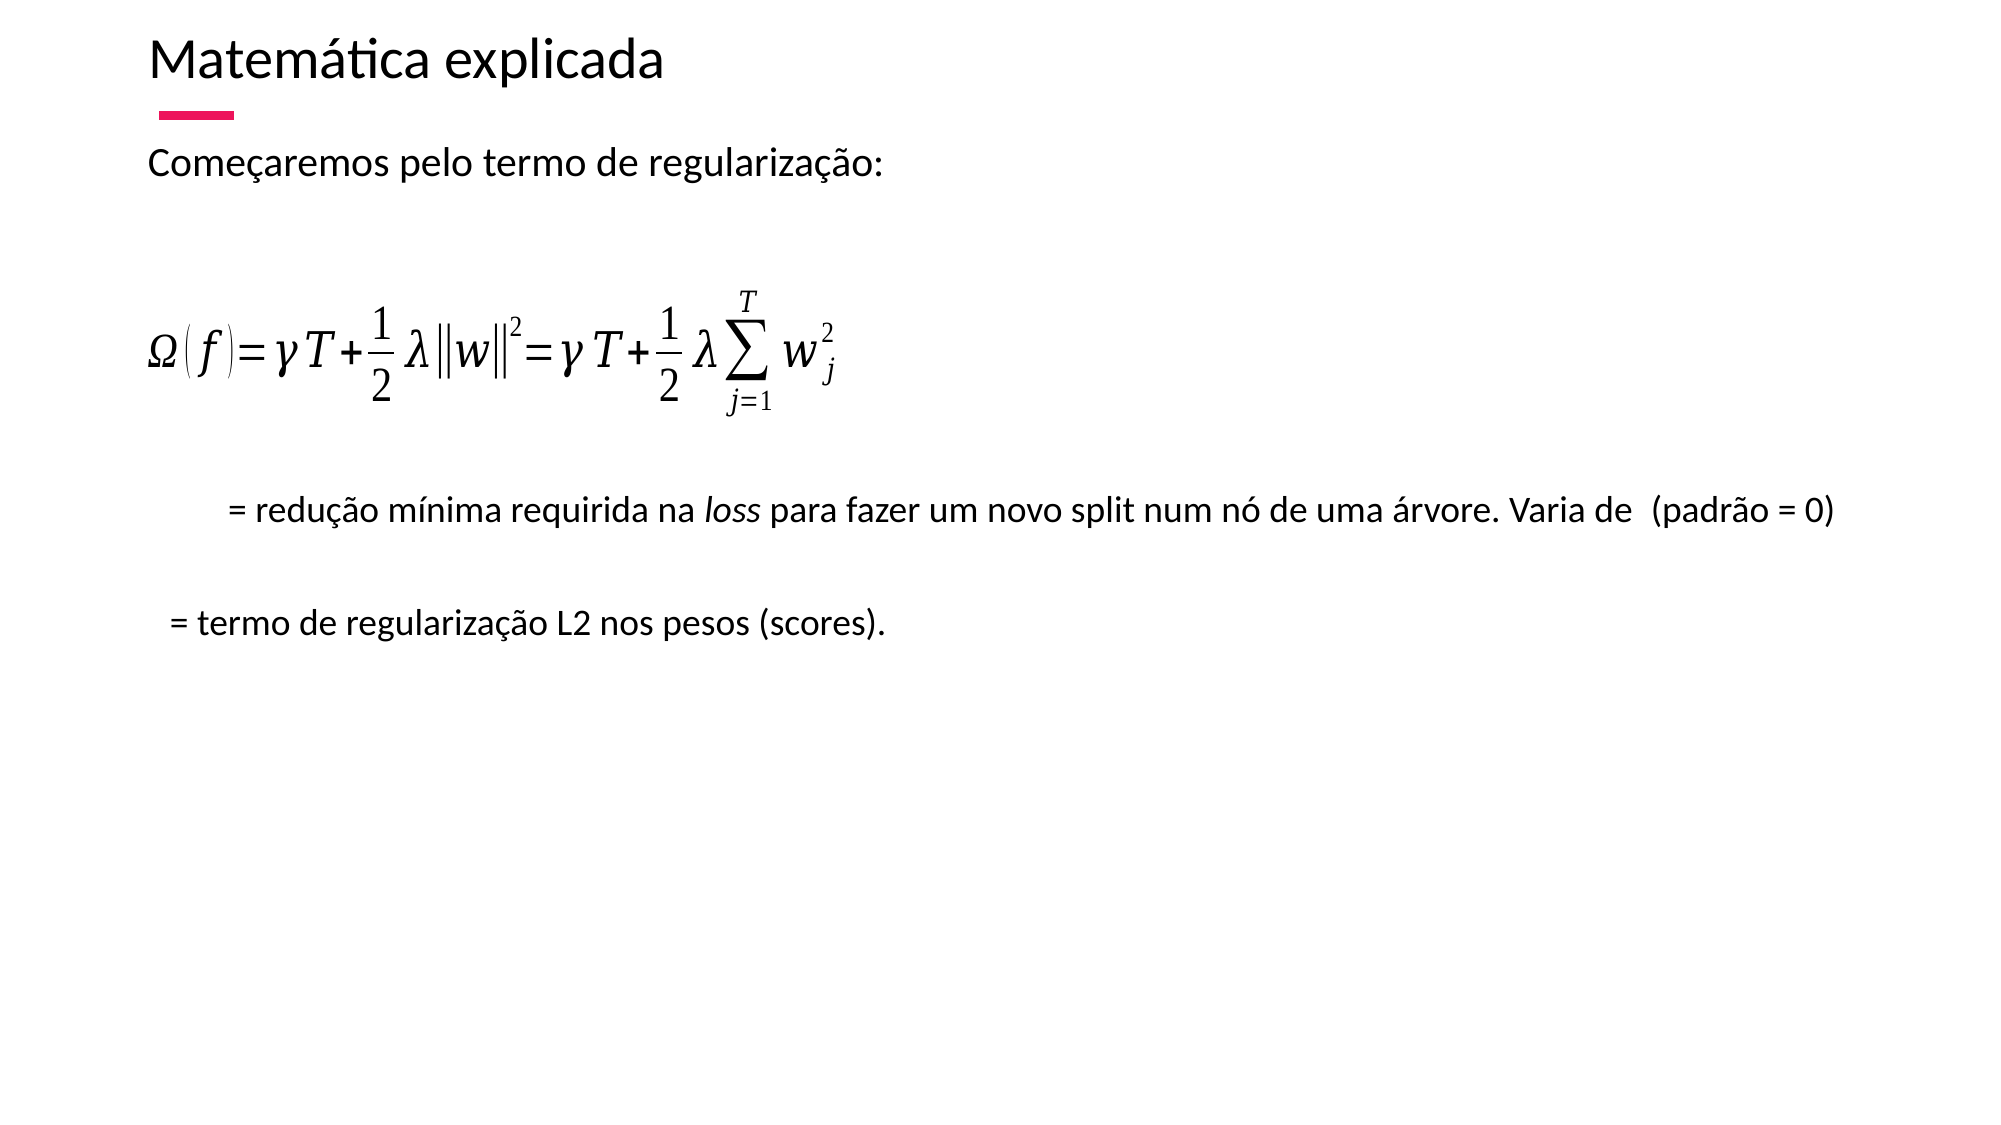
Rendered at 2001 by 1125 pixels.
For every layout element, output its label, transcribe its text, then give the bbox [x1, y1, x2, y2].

text_box Matemática explicada [133, 13, 1132, 99]
text_box Começaremos pelo termo de regularização: [133, 126, 1955, 192]
